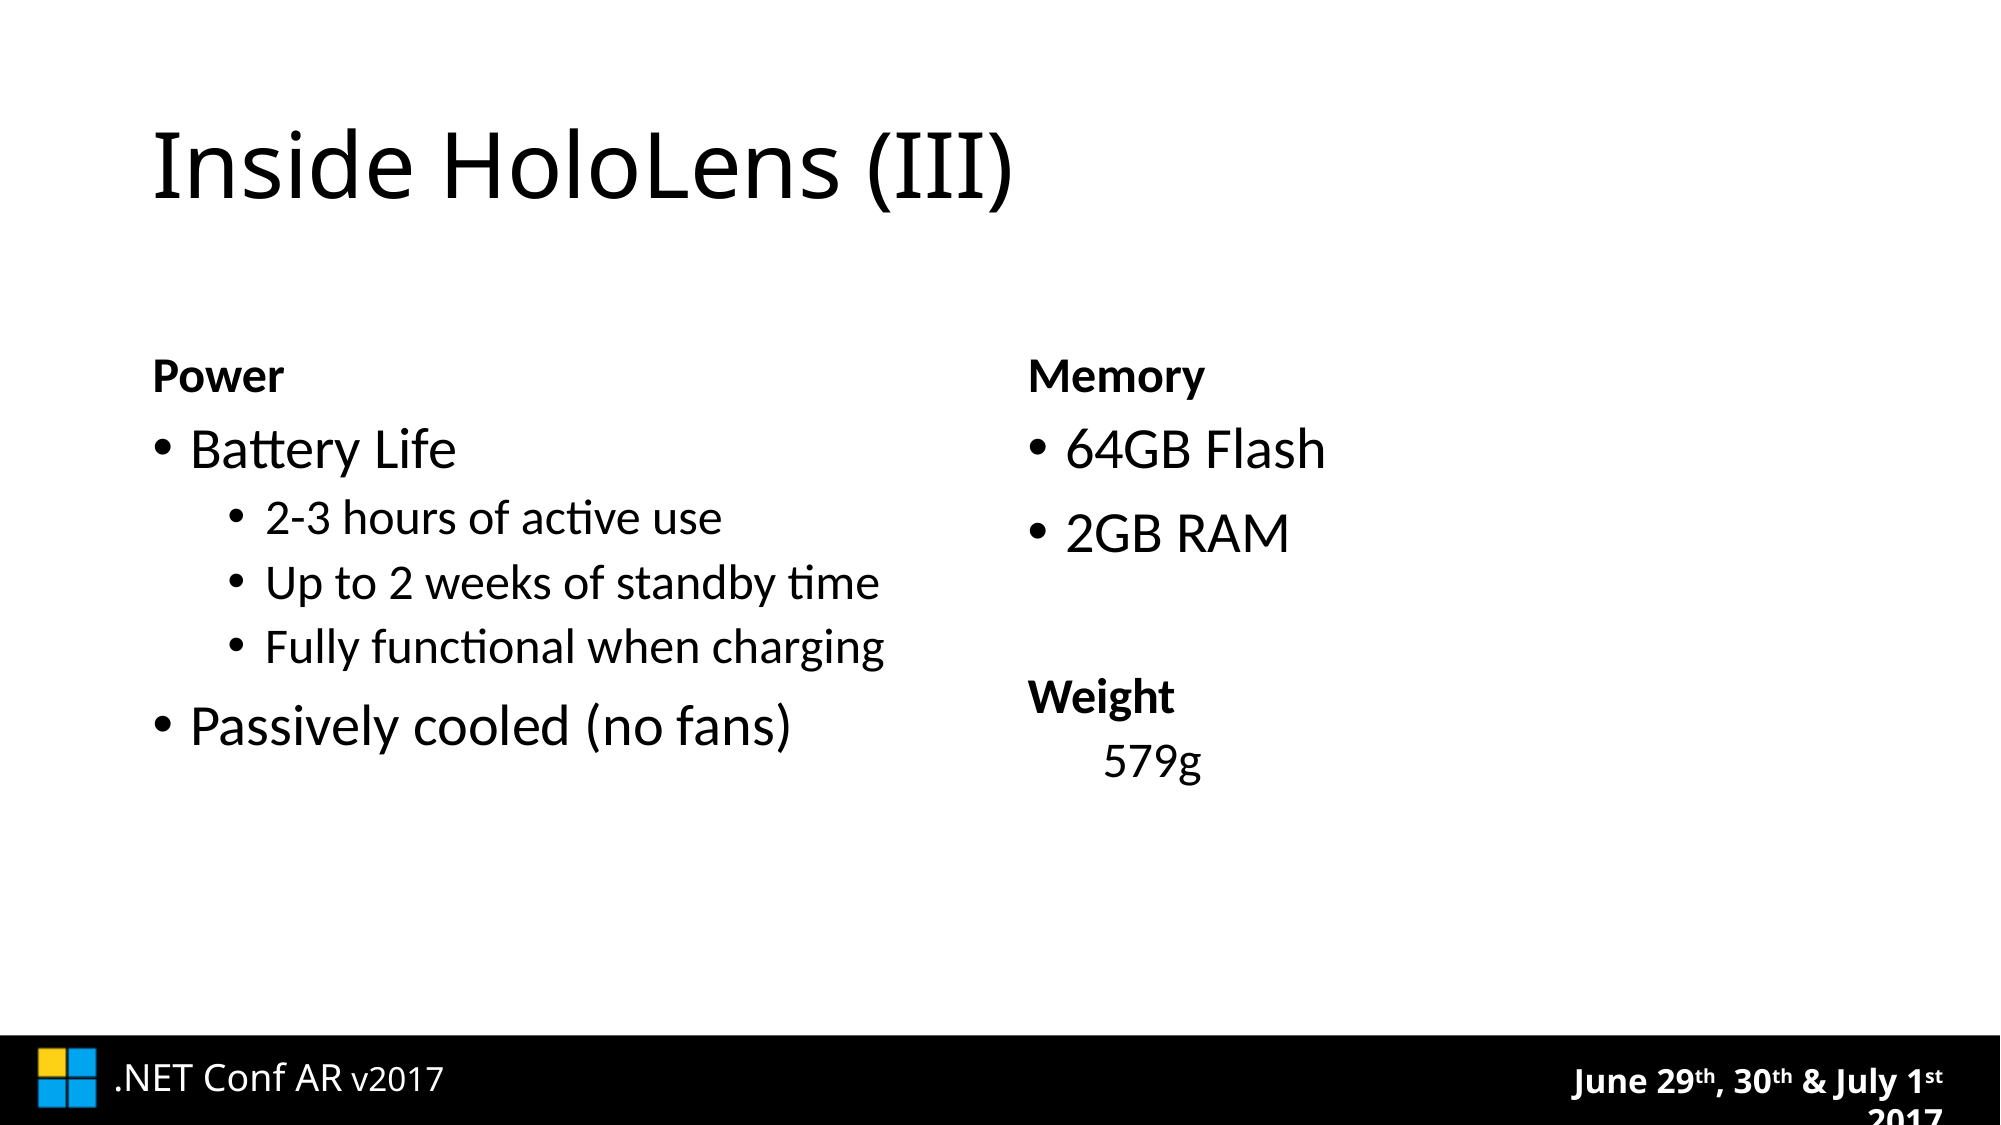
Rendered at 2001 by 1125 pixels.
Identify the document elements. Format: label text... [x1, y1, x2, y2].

list Memory [1012, 275, 1863, 410]
list 64GB Flash 2GB RAM Weight 579g [1012, 410, 1863, 1016]
list Power [137, 275, 984, 410]
title Inside HoloLens (III) [137, 59, 1863, 278]
list Battery Life 2-3 hours of active use Up to 2 weeks of standby time Fully functional when charging Passively cooled (no fans) [137, 410, 984, 1016]
picture [36, 1046, 99, 1110]
